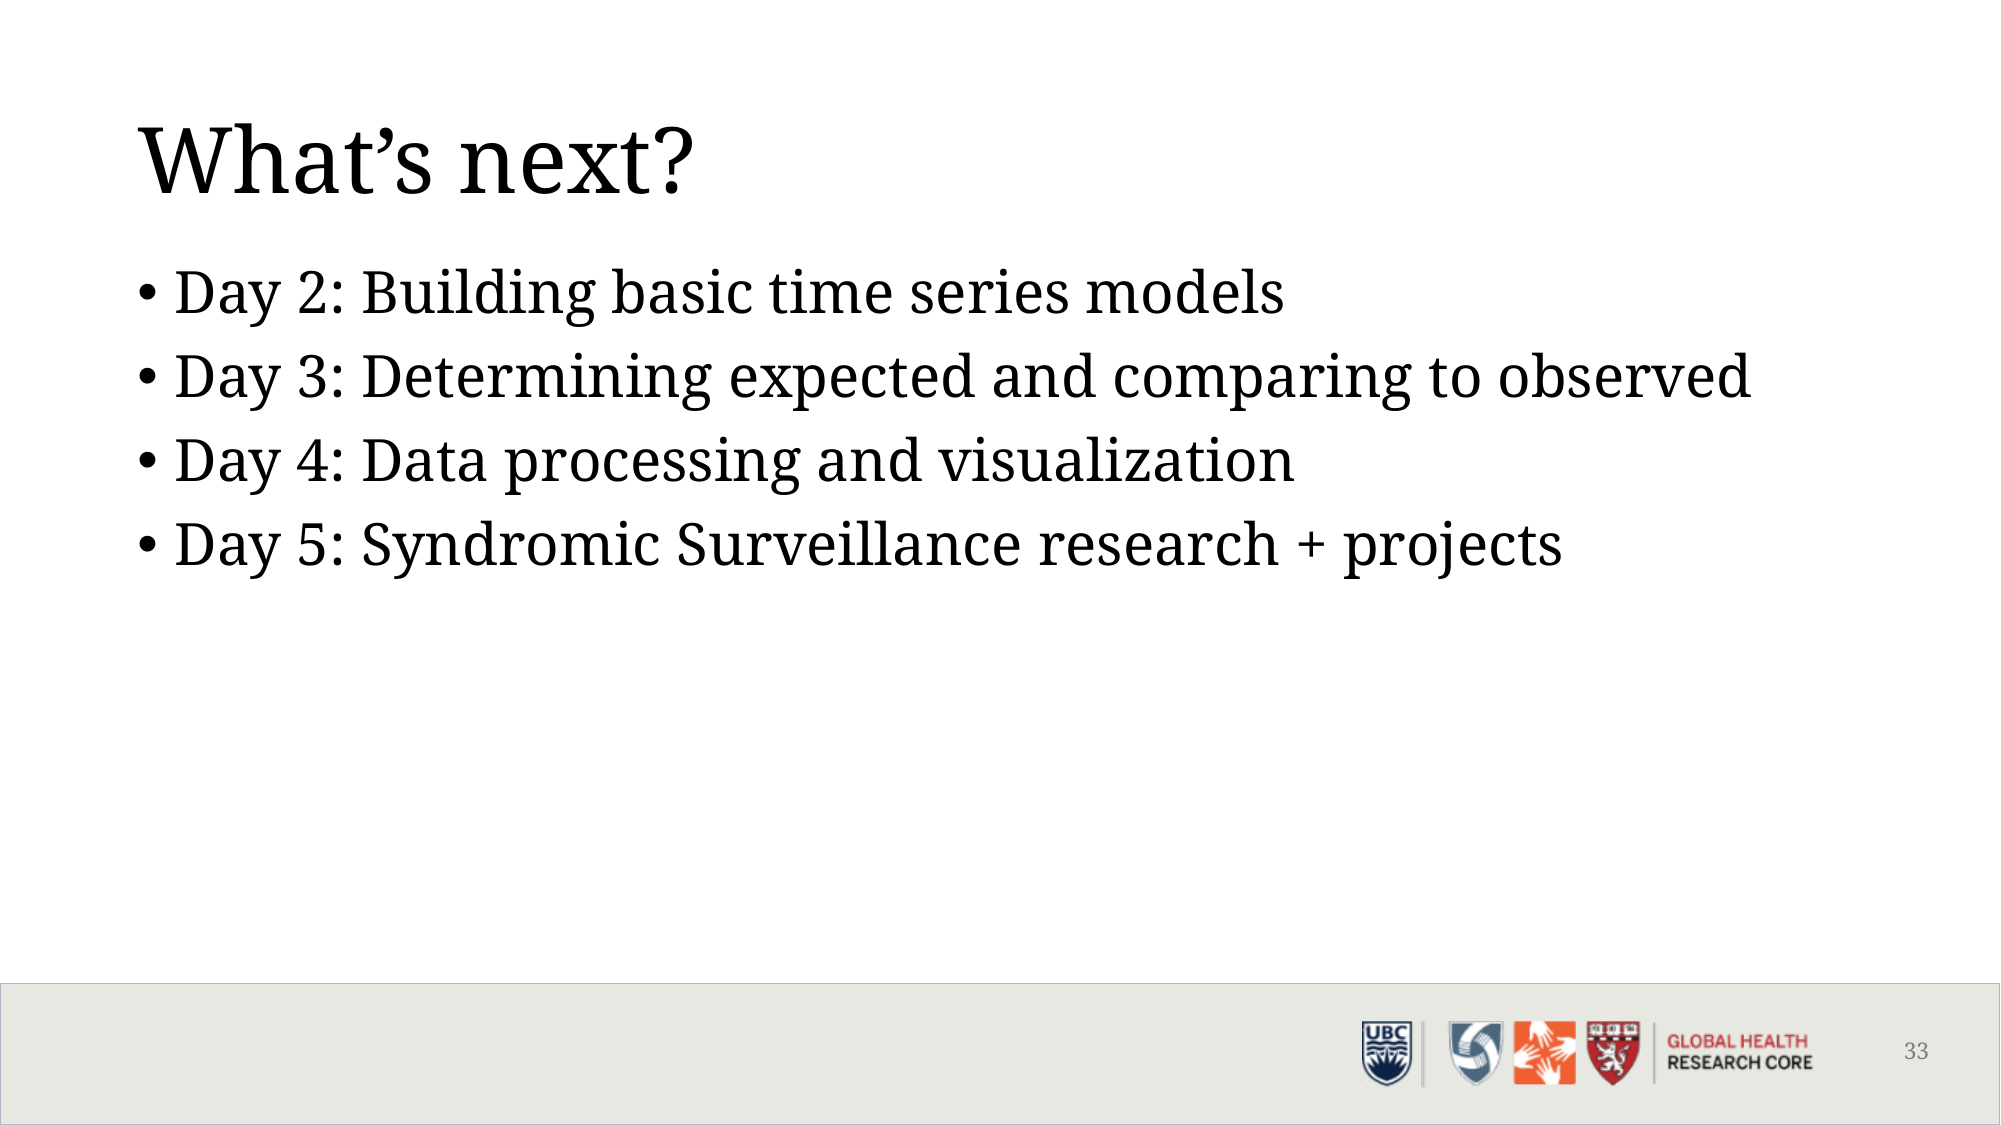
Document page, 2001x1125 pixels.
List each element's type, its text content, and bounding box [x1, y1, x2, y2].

title What’s next? [137, 59, 1863, 221]
picture [1362, 1021, 1859, 1114]
list Day 2: Building basic time series models Day 3: Determining expected and comparing to observed Day 4: Data processing and visualization Day 5: Syndromic Surveillance research + projects [137, 256, 1849, 668]
